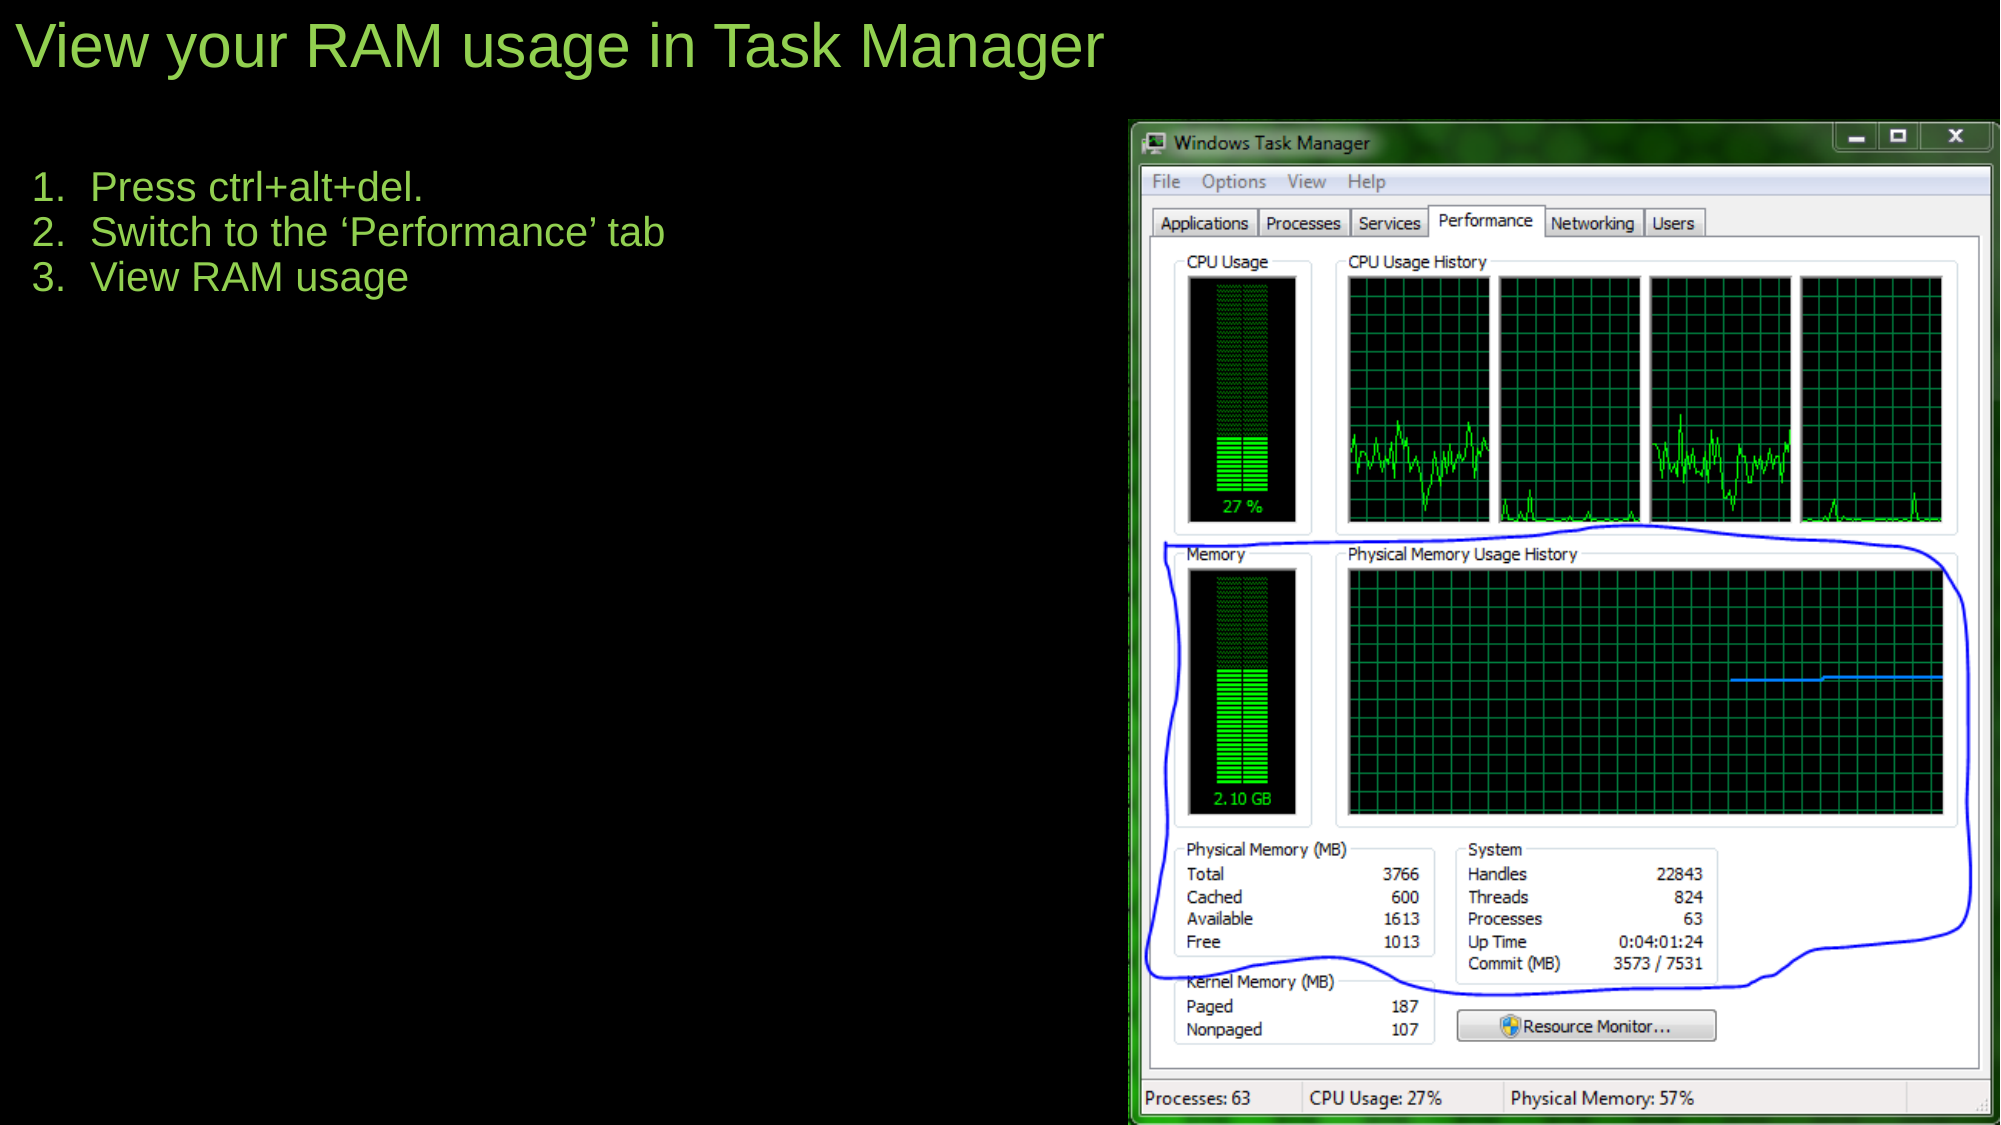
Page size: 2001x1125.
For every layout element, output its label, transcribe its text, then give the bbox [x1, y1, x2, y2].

picture [1127, 119, 2000, 1125]
title View your RAM usage in Task Manager [0, 0, 1500, 96]
list Press ctrl+alt+del. Switch to the ‘Performance’ tab View RAM usage [0, 149, 794, 975]
